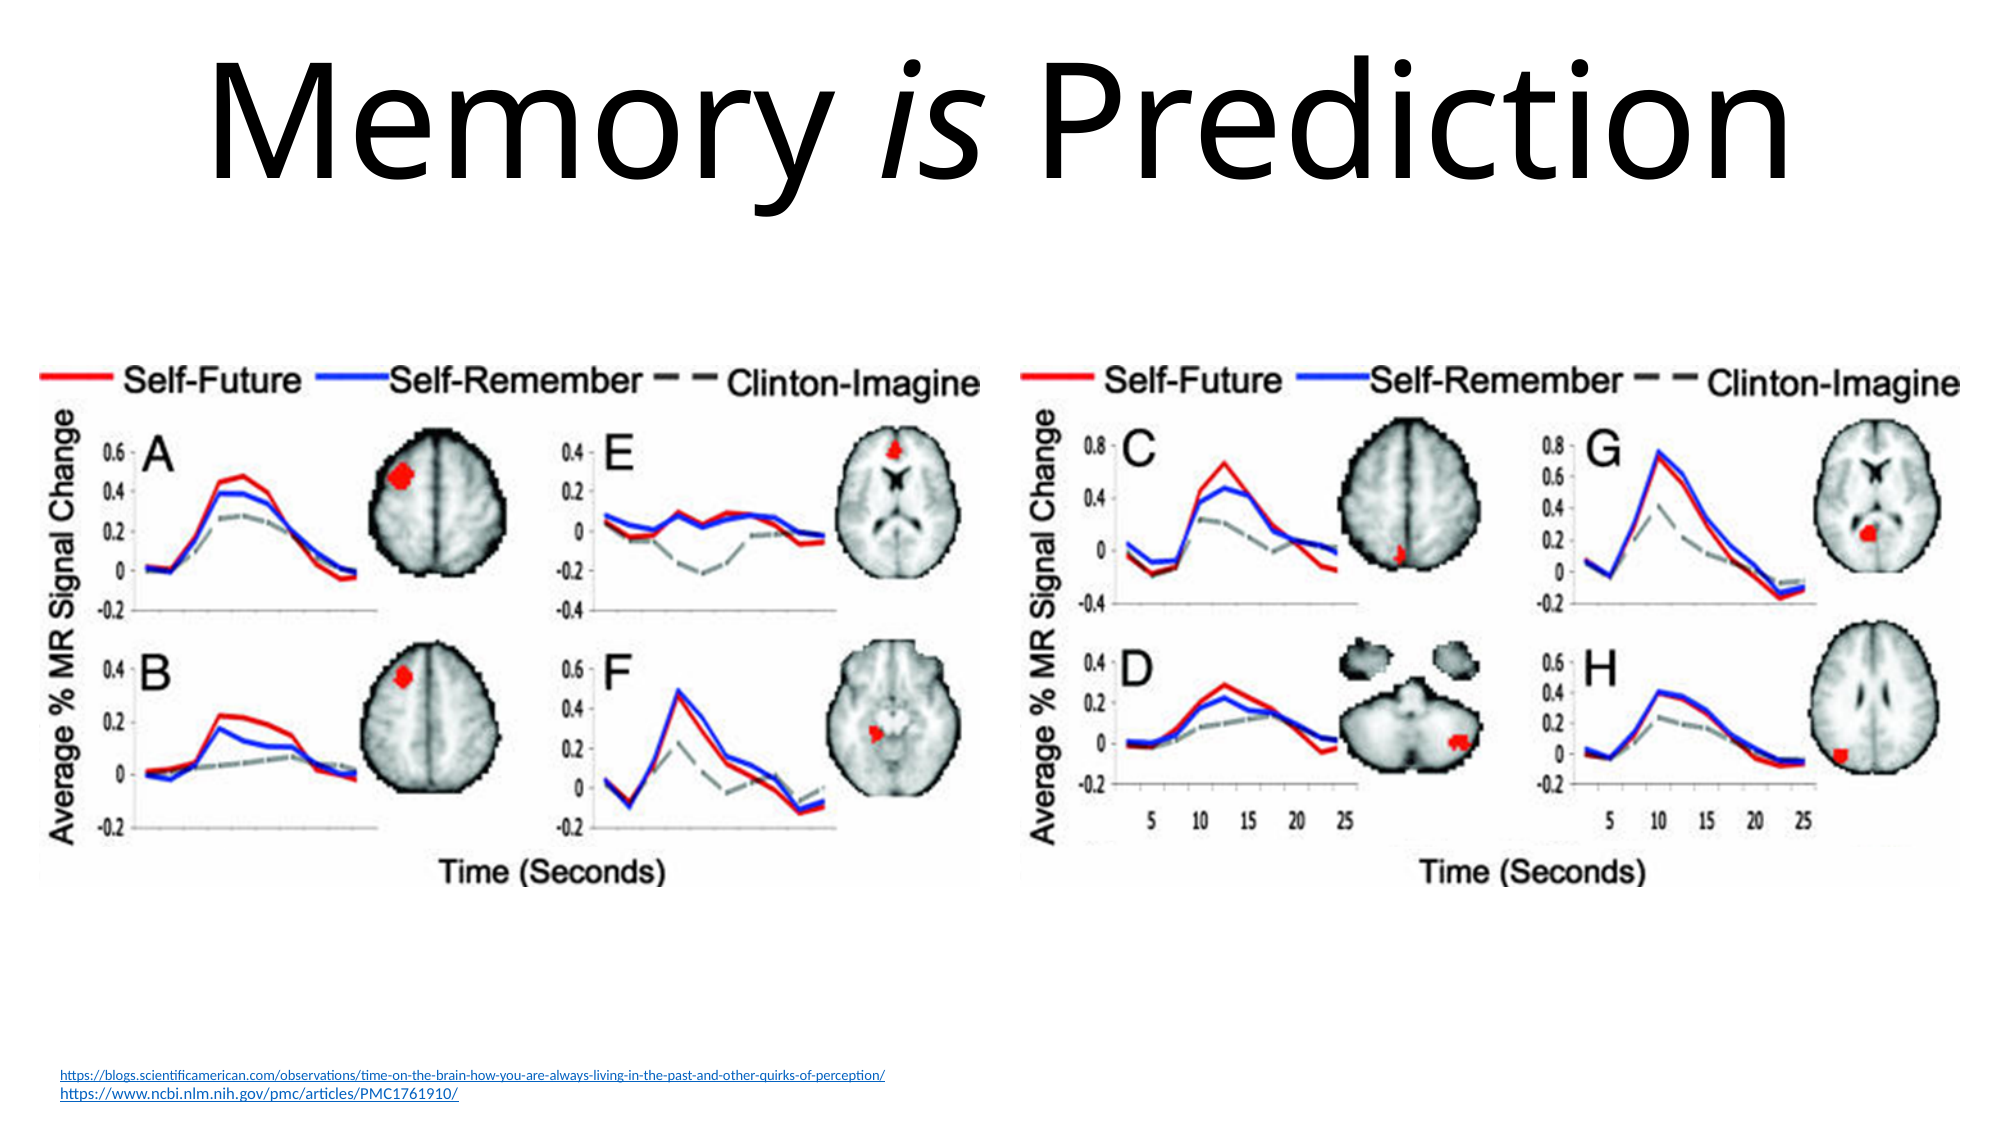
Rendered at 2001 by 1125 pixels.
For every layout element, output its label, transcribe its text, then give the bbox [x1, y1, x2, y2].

text_box https://blogs.scientificamerican.com/observations/time-on-the-brain-how-you-are-always-living-in-the-past-and-other-quirks-of-perception/ https://www.ncbi.nlm.nih.gov/pmc/articles/PMC1761910/ [45, 1058, 1833, 1111]
picture [1019, 365, 1960, 887]
picture [39, 365, 980, 887]
title Memory is Prediction [45, 31, 1955, 221]
